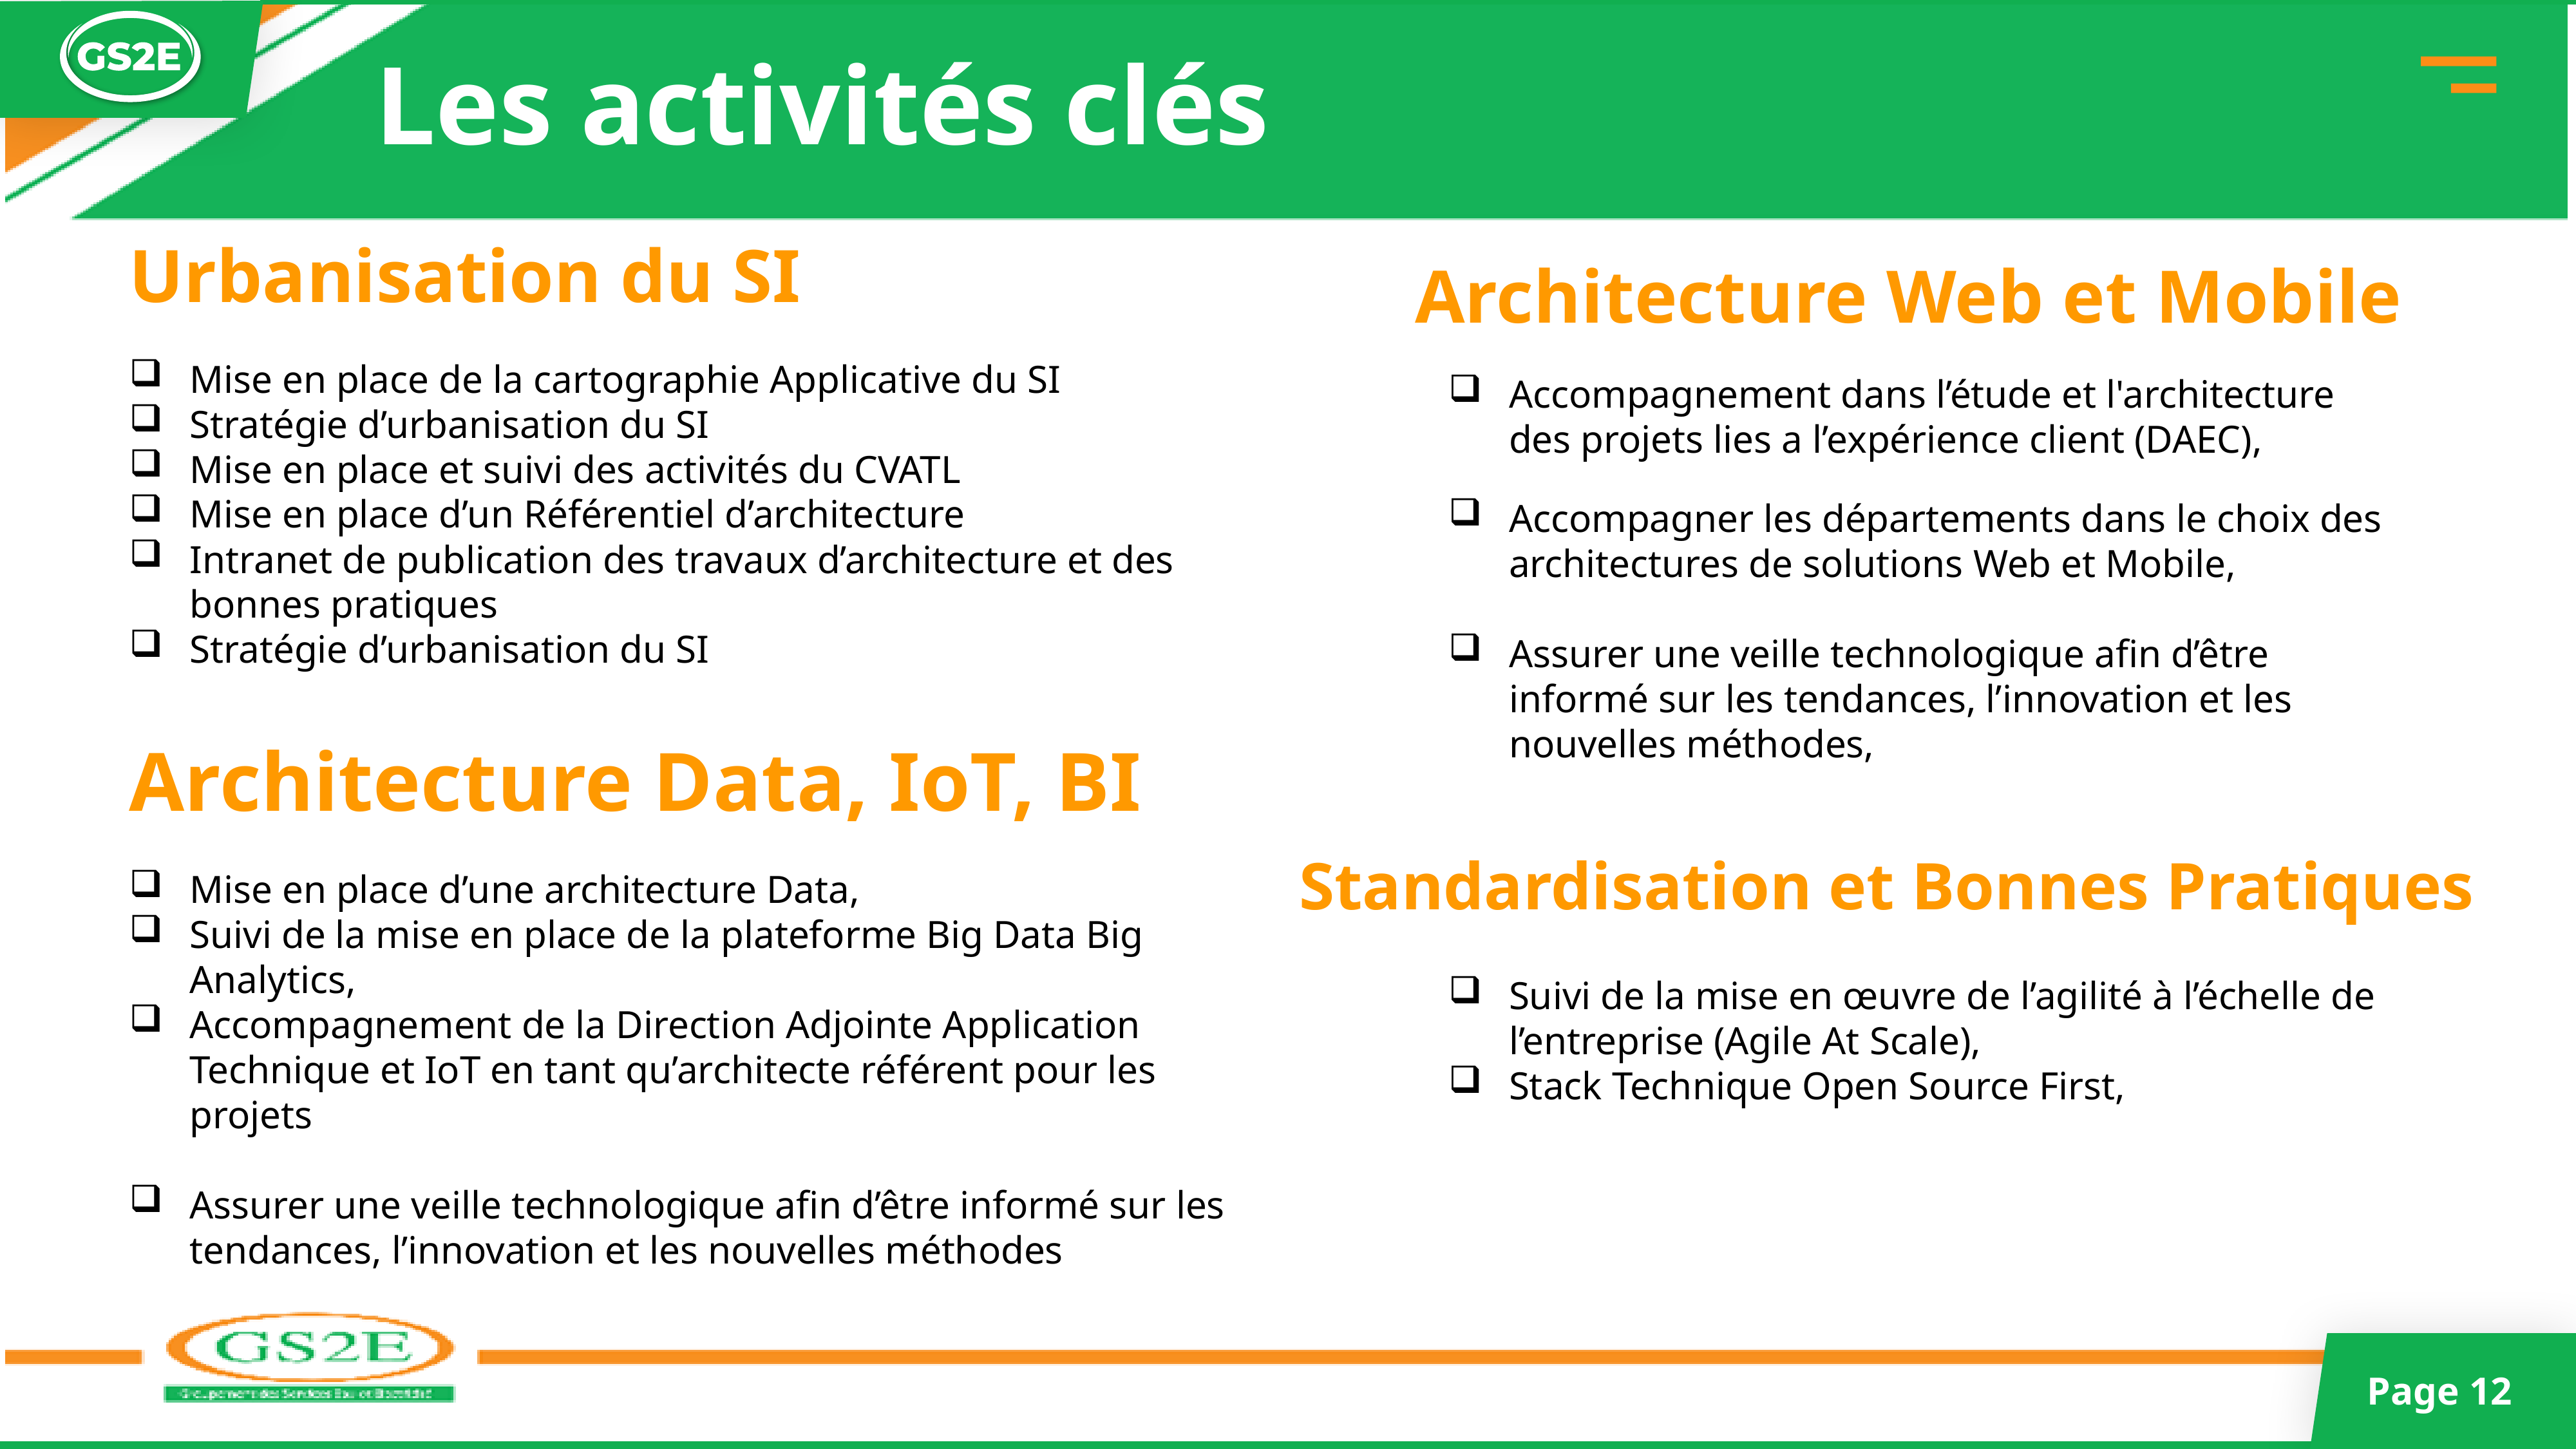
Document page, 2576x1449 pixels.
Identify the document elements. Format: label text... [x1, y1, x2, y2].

text_box Standardisation et Bonnes Pratiques [1289, 840, 2502, 927]
picture [0, 5, 2576, 1441]
text_box Mise en place de la cartographie Applicative du SI Stratégie d’urbanisation du SI Mise en place et suivi des activités du CVATL Mise en place d’un Référentiel d’architecture Intranet de publication des travaux d’architecture et des bonnes pratiques Stratégie d’urbanisation du SI [120, 350, 1197, 676]
text_box Architecture Data, IoT, BI [119, 726, 1271, 832]
title Les activités clés [309, 51, 2532, 168]
text_box Suivi de la mise en œuvre de l’agilité à l’échelle de l’entreprise (Agile At Scale), Stack Technique Open Source First, [1439, 967, 2516, 1112]
text_box Mise en place d’une architecture Data, Suivi de la mise en place de la plateforme Big Data Big Analytics, Accompagnement de la Direction Adjointe Application Technique et IoT en tant qu’architecte référent pour les projets Assurer une veille technologique afin d’être informé sur les tendances, l’innovation et les nouvelles méthodes [120, 860, 1247, 1276]
text_box Architecture Web et Mobile [1405, 245, 2516, 342]
text_box Accompagnement dans l’étude et l'architecture des projets lies a l’expérience client (DAEC), Accompagner les départements dans le choix des architectures de solutions Web et Mobile, Assurer une veille technologique afin d’être informé sur les tendances, l’innovation et les nouvelles méthodes, [1439, 365, 2398, 770]
text_box Urbanisation du SI [120, 225, 1197, 322]
